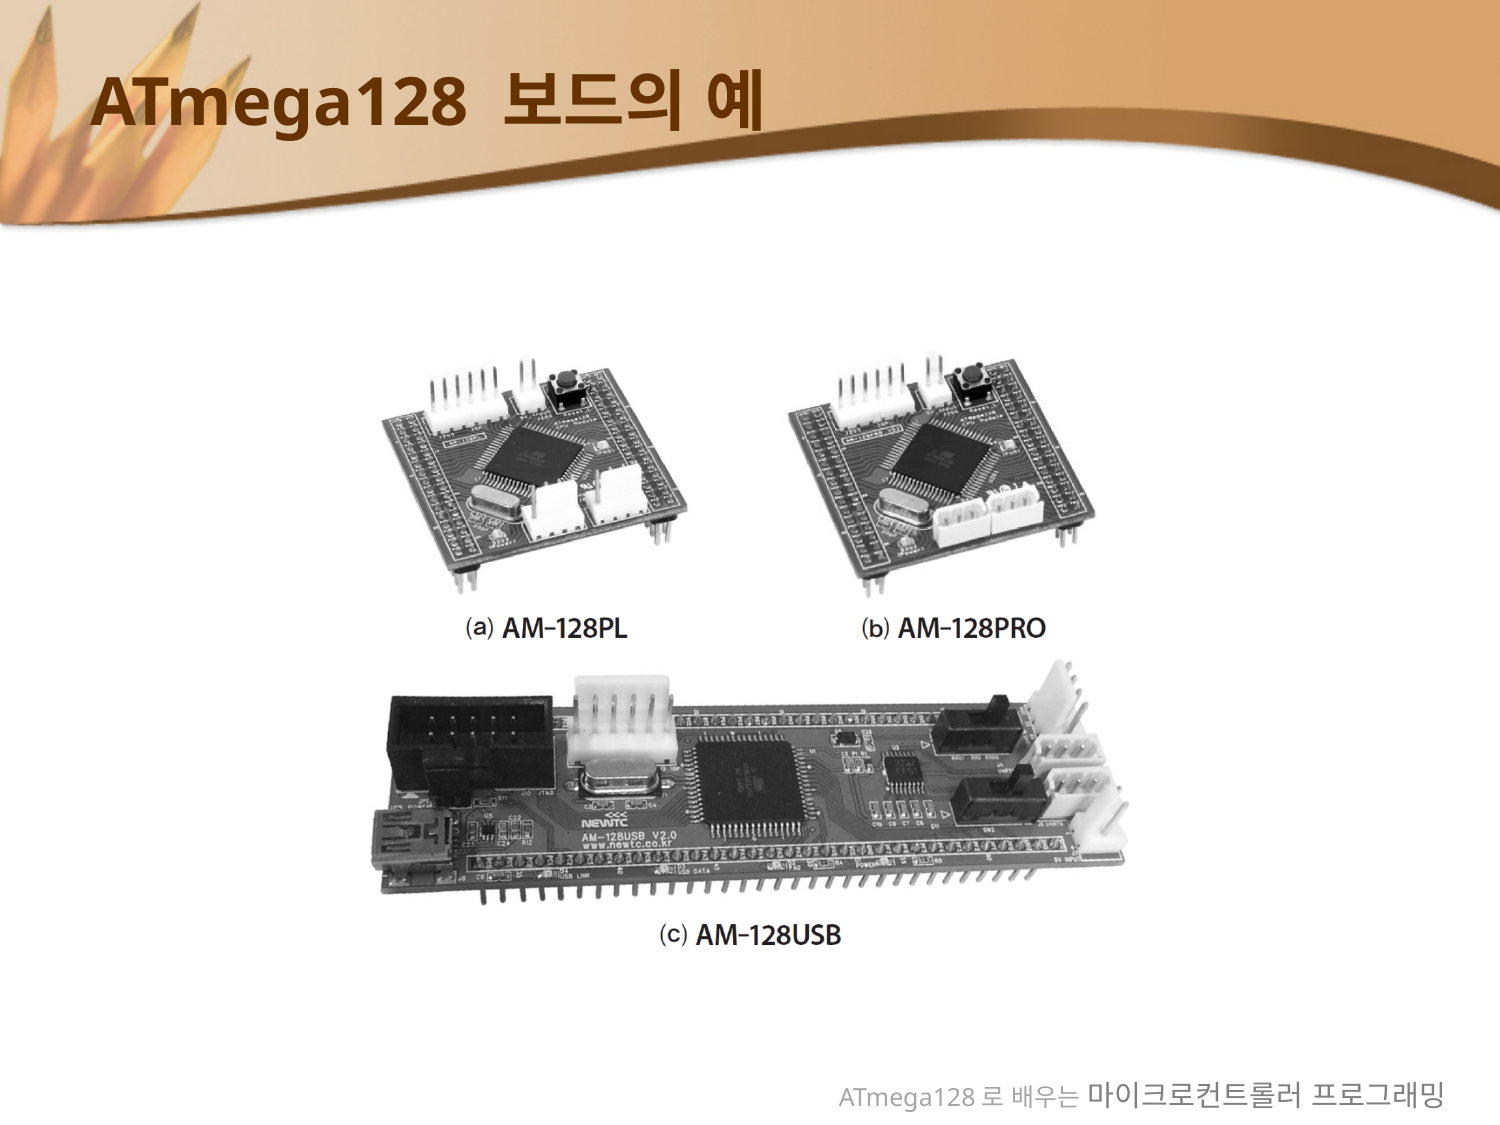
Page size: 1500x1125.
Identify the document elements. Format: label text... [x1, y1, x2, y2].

picture [0, 0, 1500, 1125]
title ATmega128 보드의 예 [75, 47, 1376, 150]
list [359, 350, 1140, 952]
